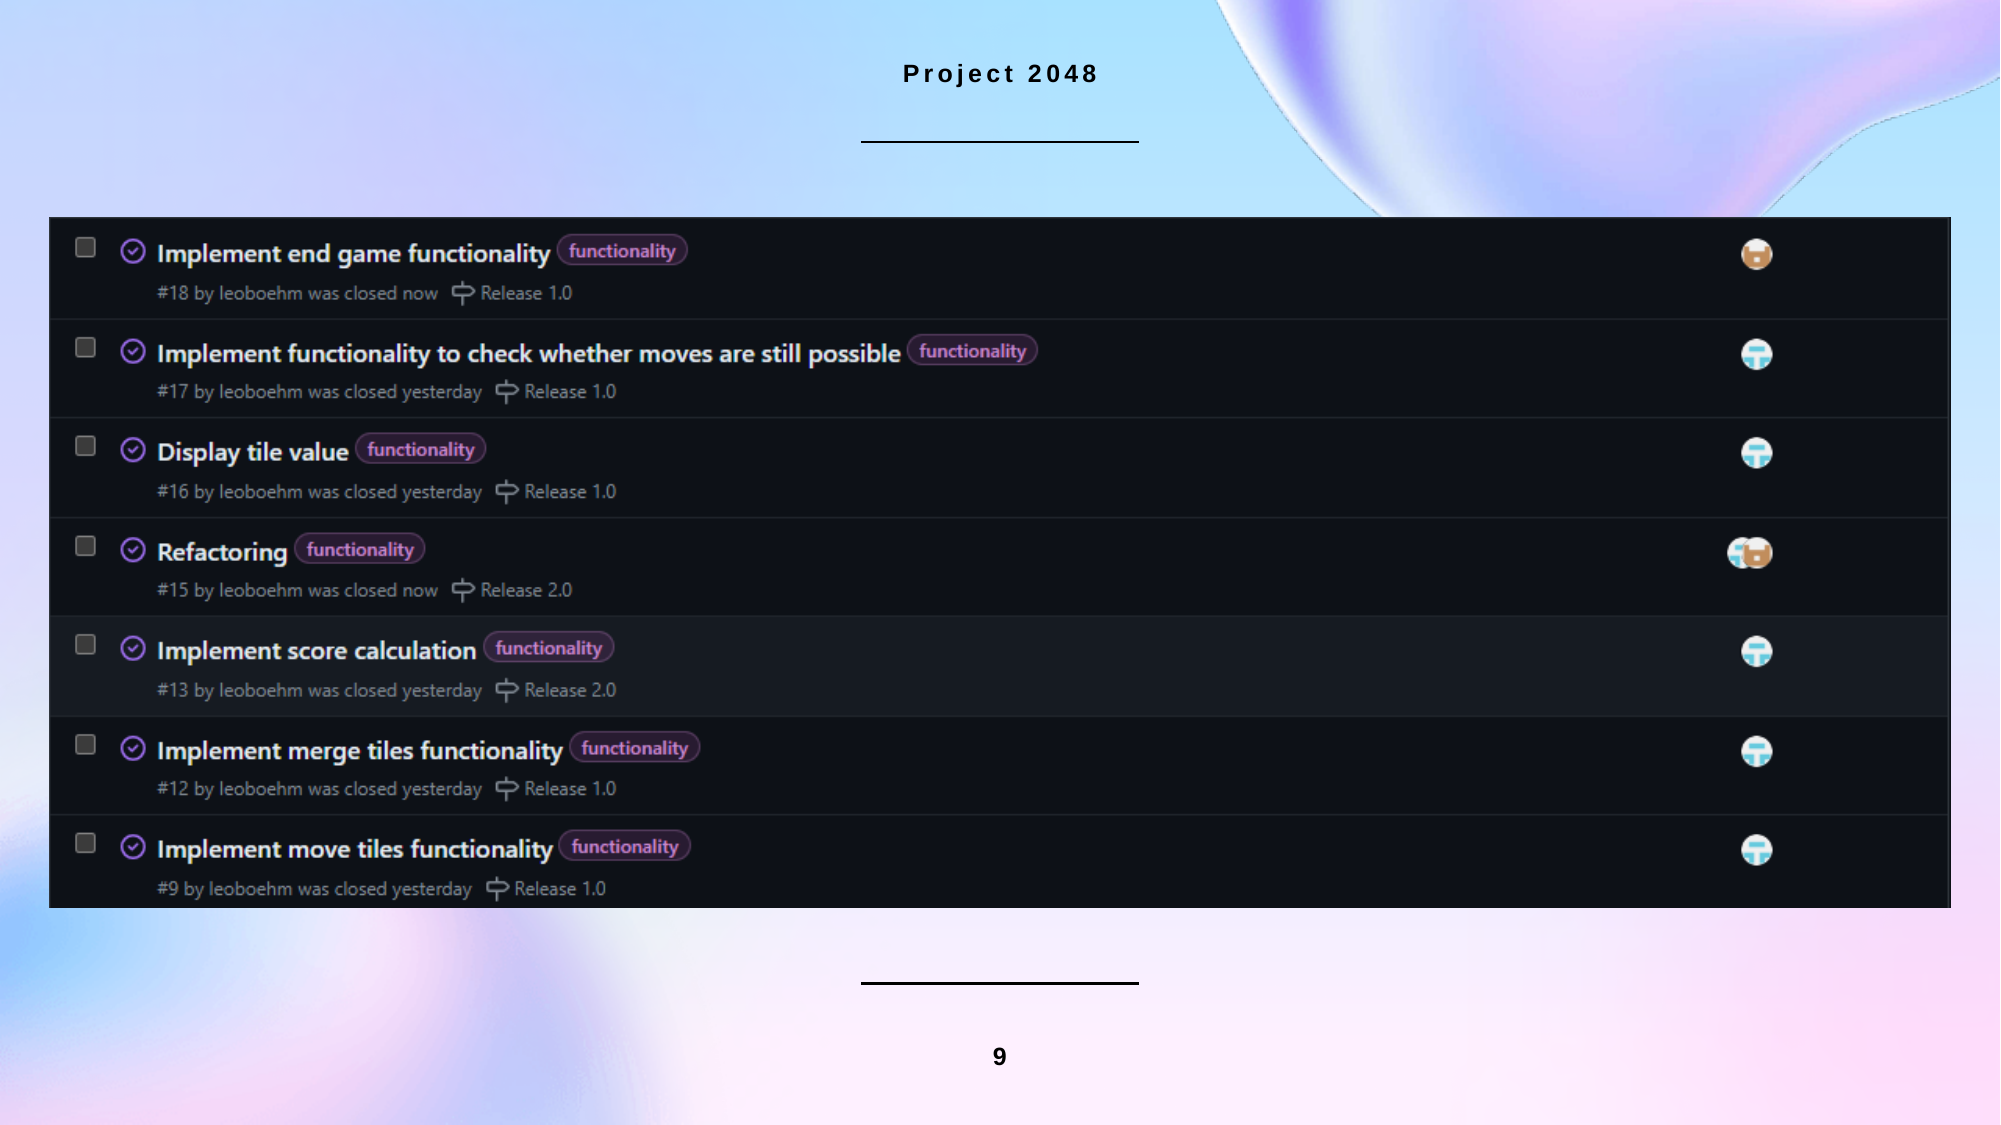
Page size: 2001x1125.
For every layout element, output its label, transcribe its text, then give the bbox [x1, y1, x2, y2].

slide_number 9 [662, 985, 1338, 1125]
footer Project 2048 [662, 1, 1338, 143]
picture [0, 0, 2000, 1125]
